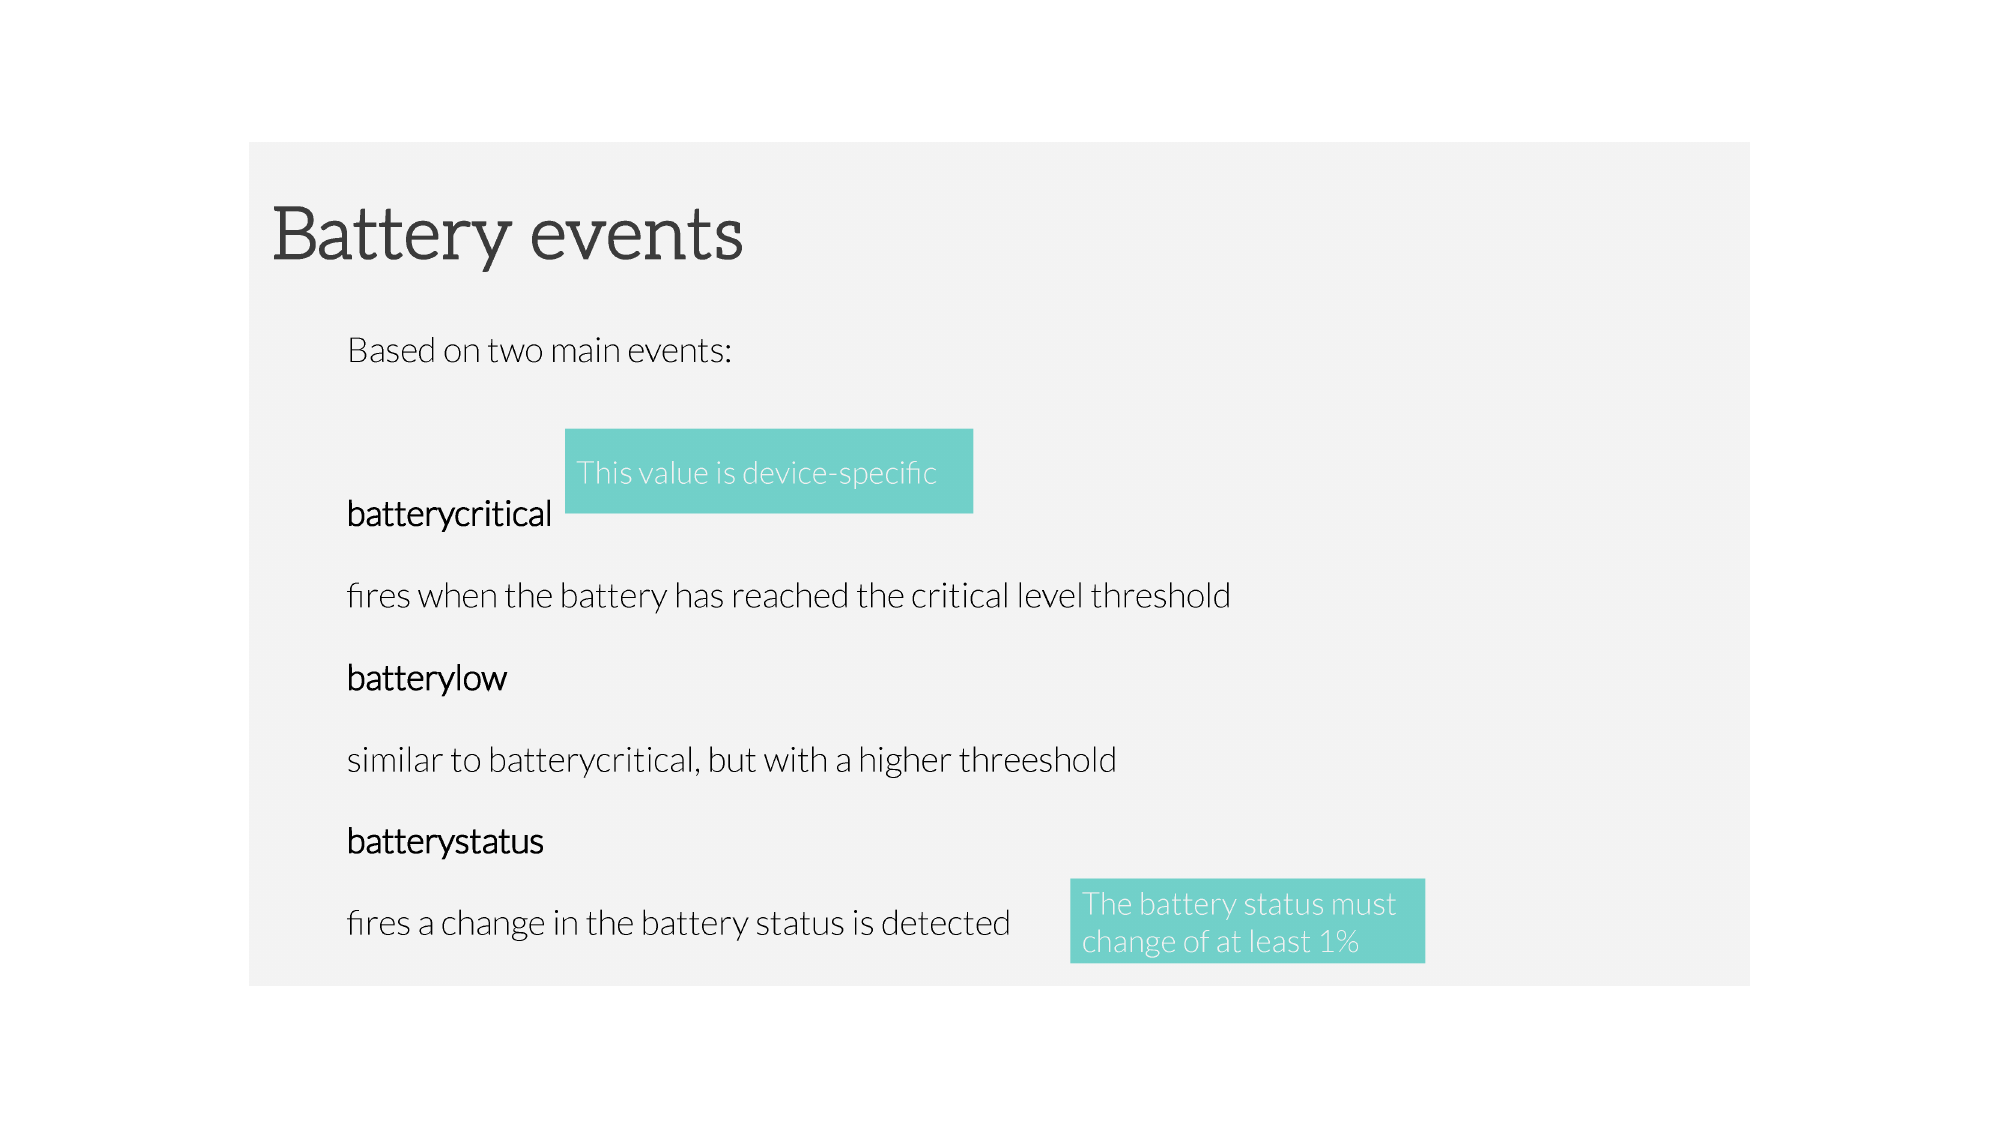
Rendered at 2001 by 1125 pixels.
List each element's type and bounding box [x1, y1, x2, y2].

picture [249, 142, 1750, 986]
